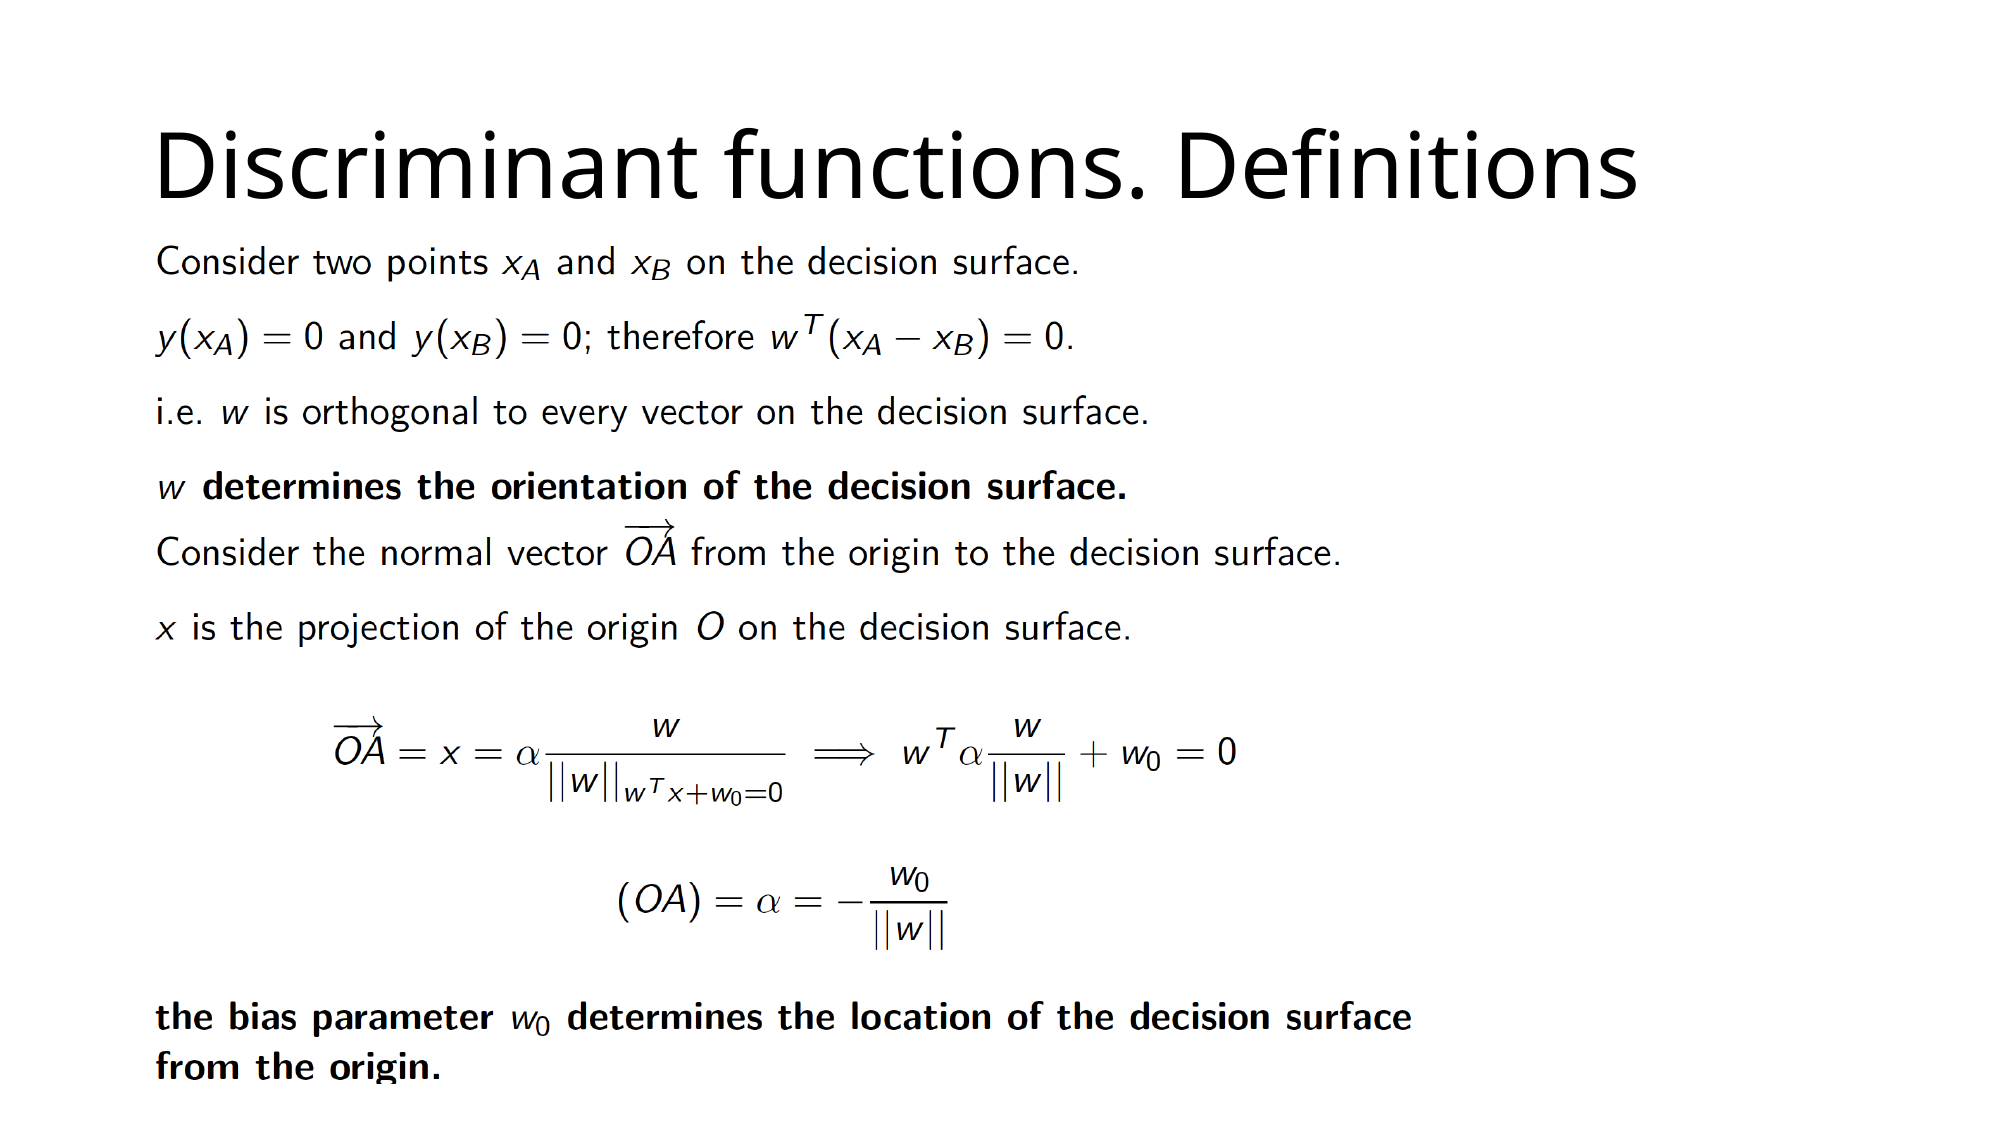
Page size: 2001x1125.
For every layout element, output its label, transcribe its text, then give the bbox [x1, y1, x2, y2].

picture [137, 240, 1413, 1085]
title Discriminant functions. Definitions [137, 59, 1863, 278]
